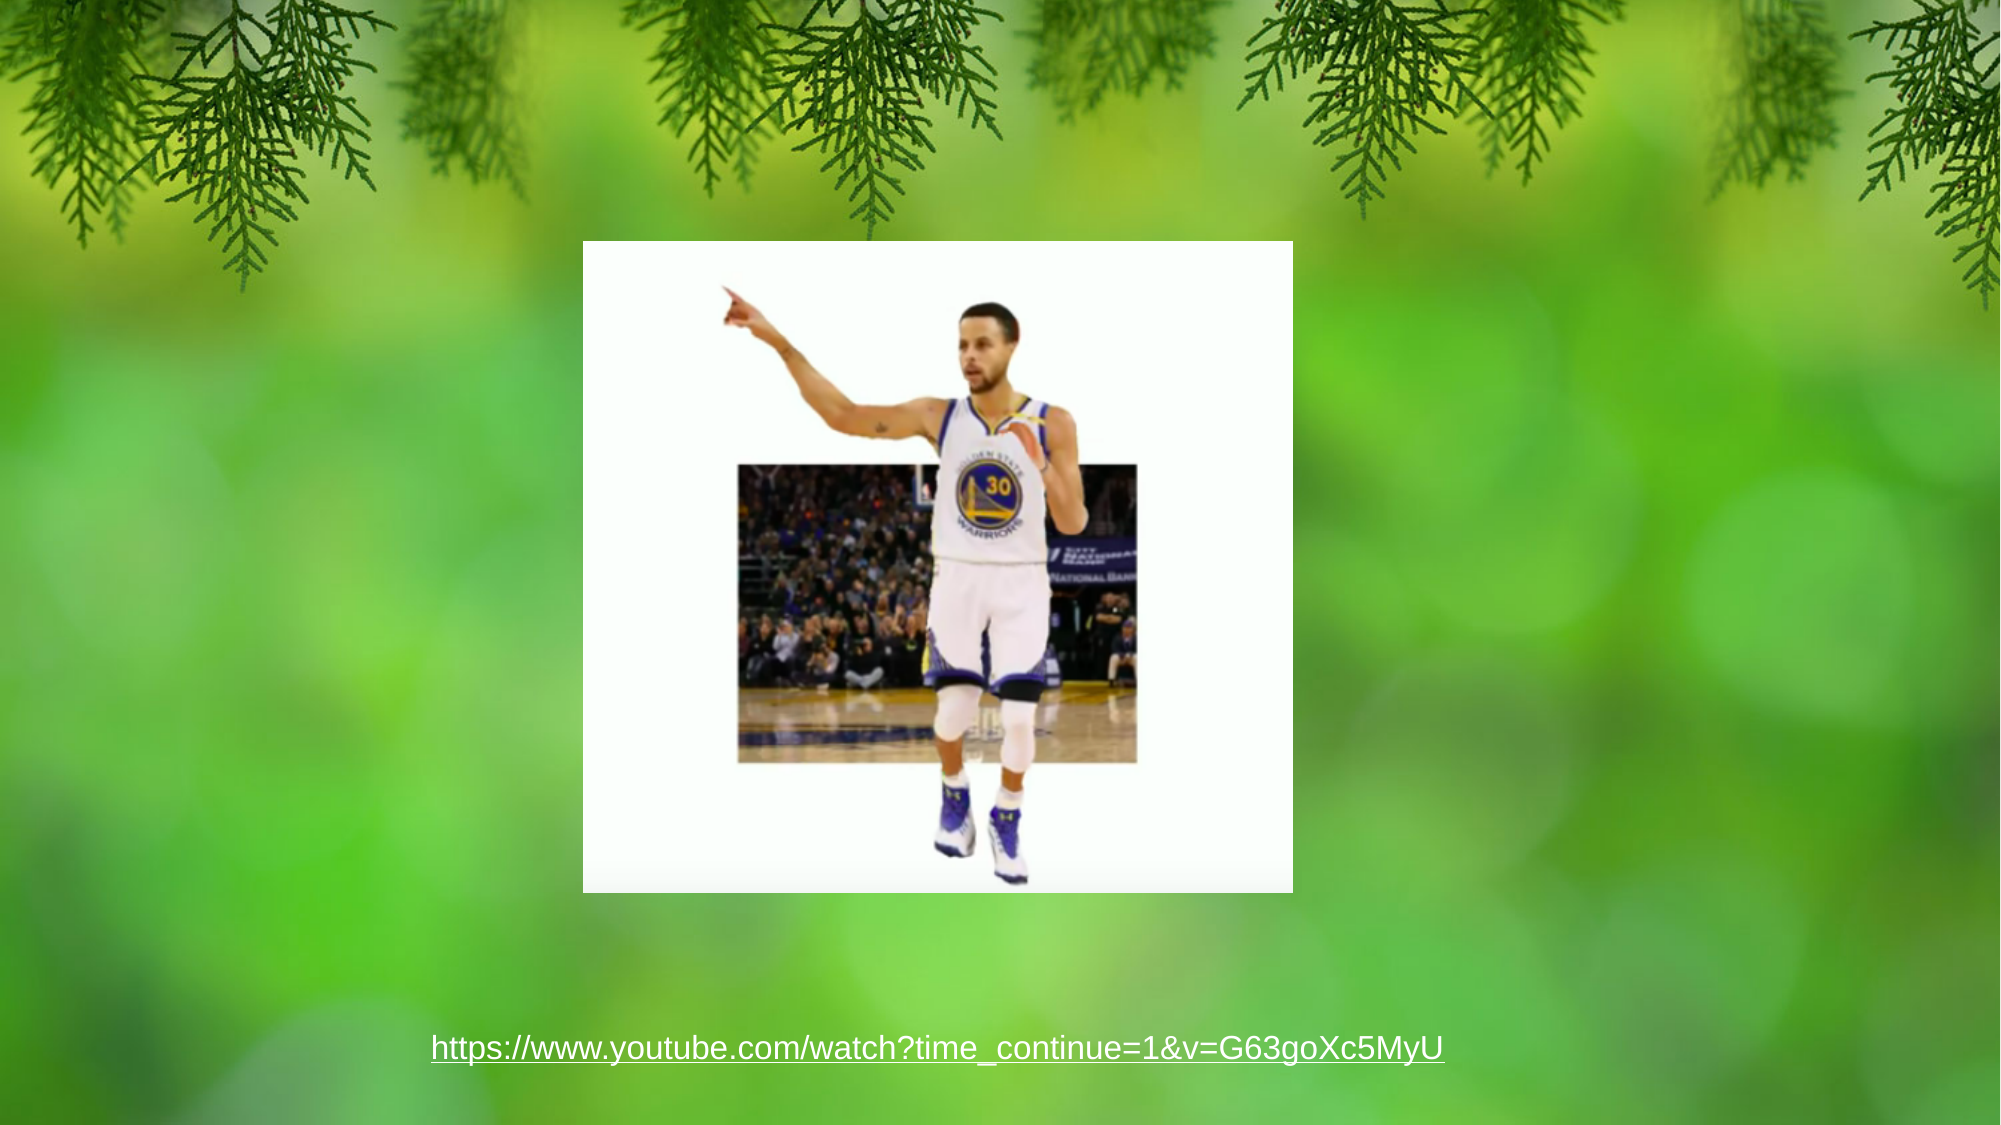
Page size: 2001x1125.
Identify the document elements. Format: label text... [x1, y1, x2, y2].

picture [0, 0, 2001, 1125]
text_box https://www.youtube.com/watch?time_continue=1&v=G63goXc5MyU [280, 1018, 1596, 1074]
